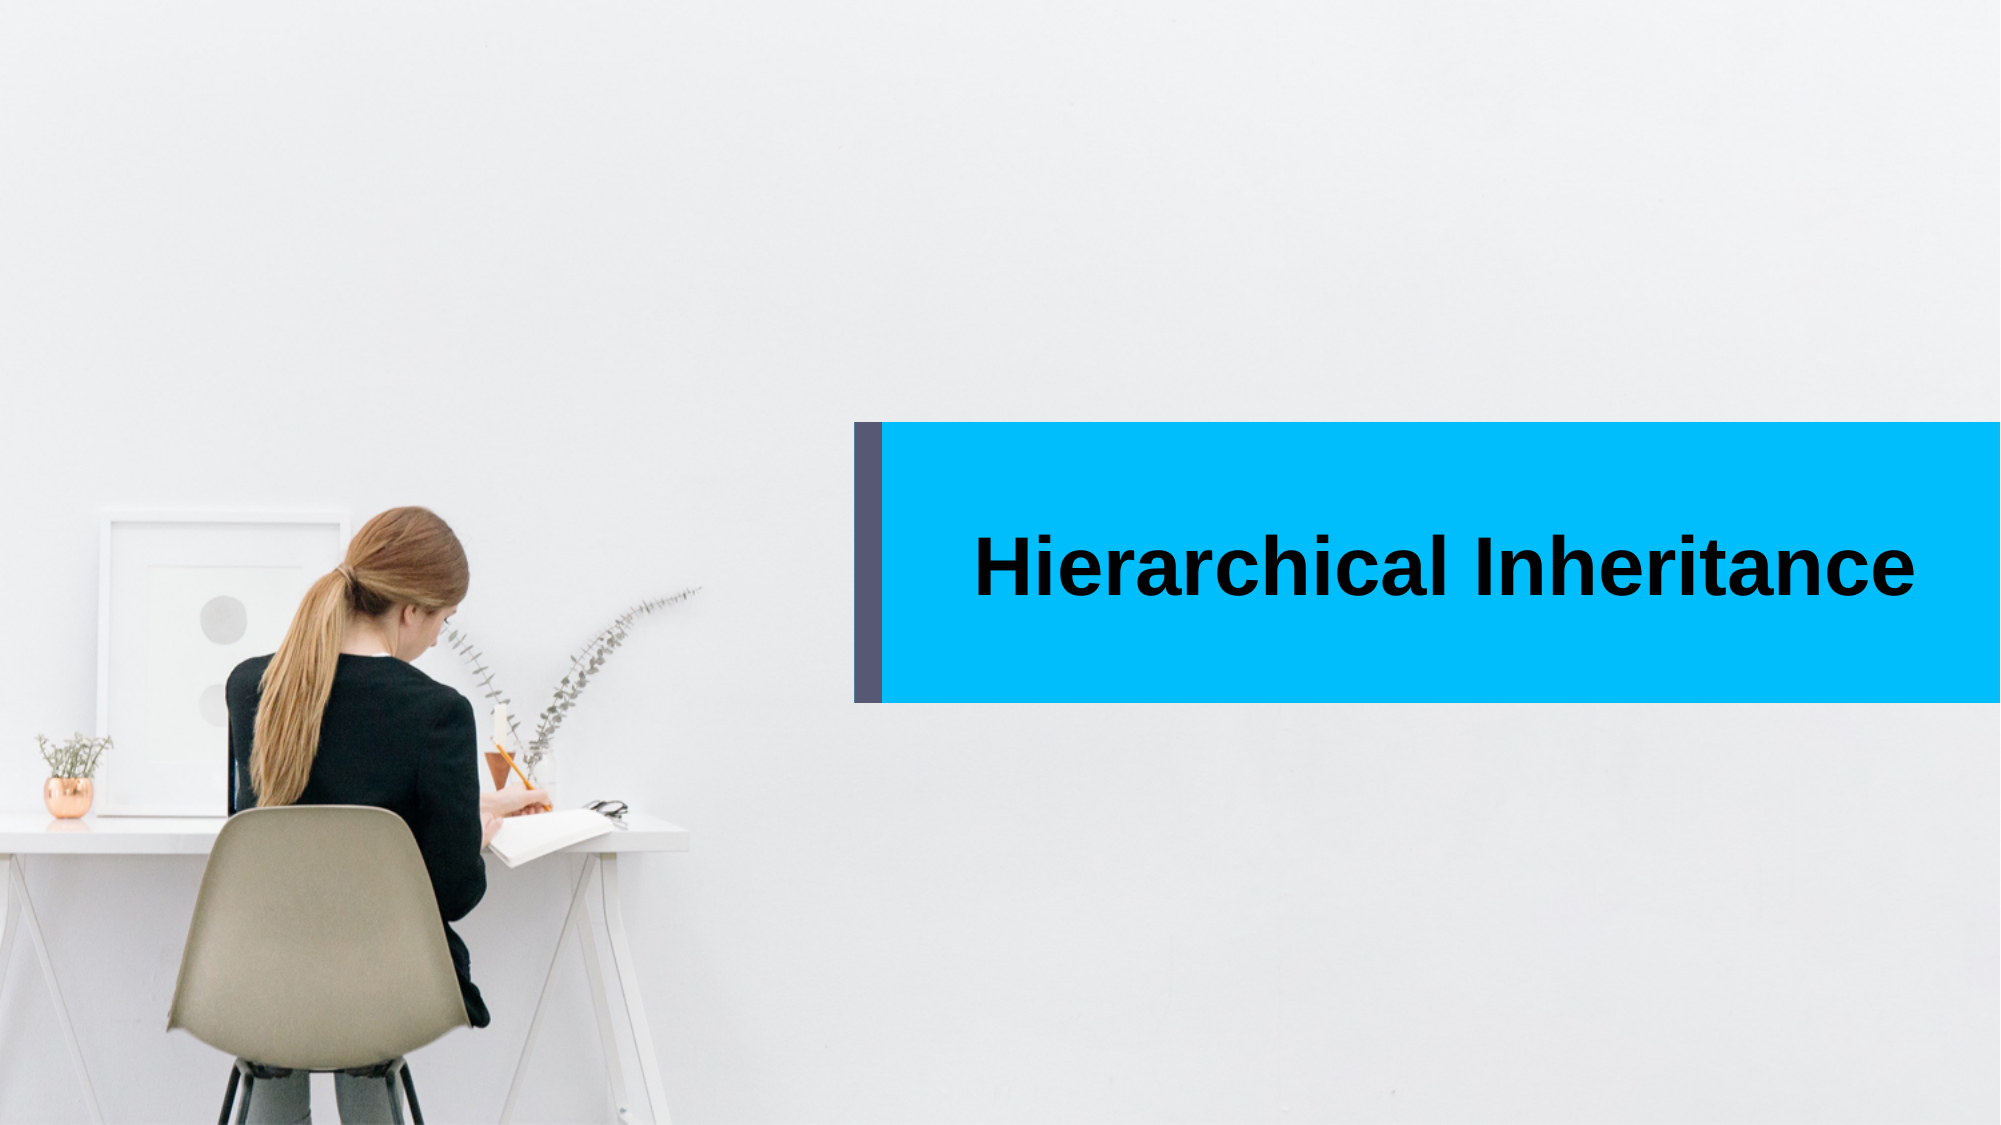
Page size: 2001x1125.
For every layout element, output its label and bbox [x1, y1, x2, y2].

text_box [854, 422, 2000, 703]
picture [0, 0, 2001, 1125]
